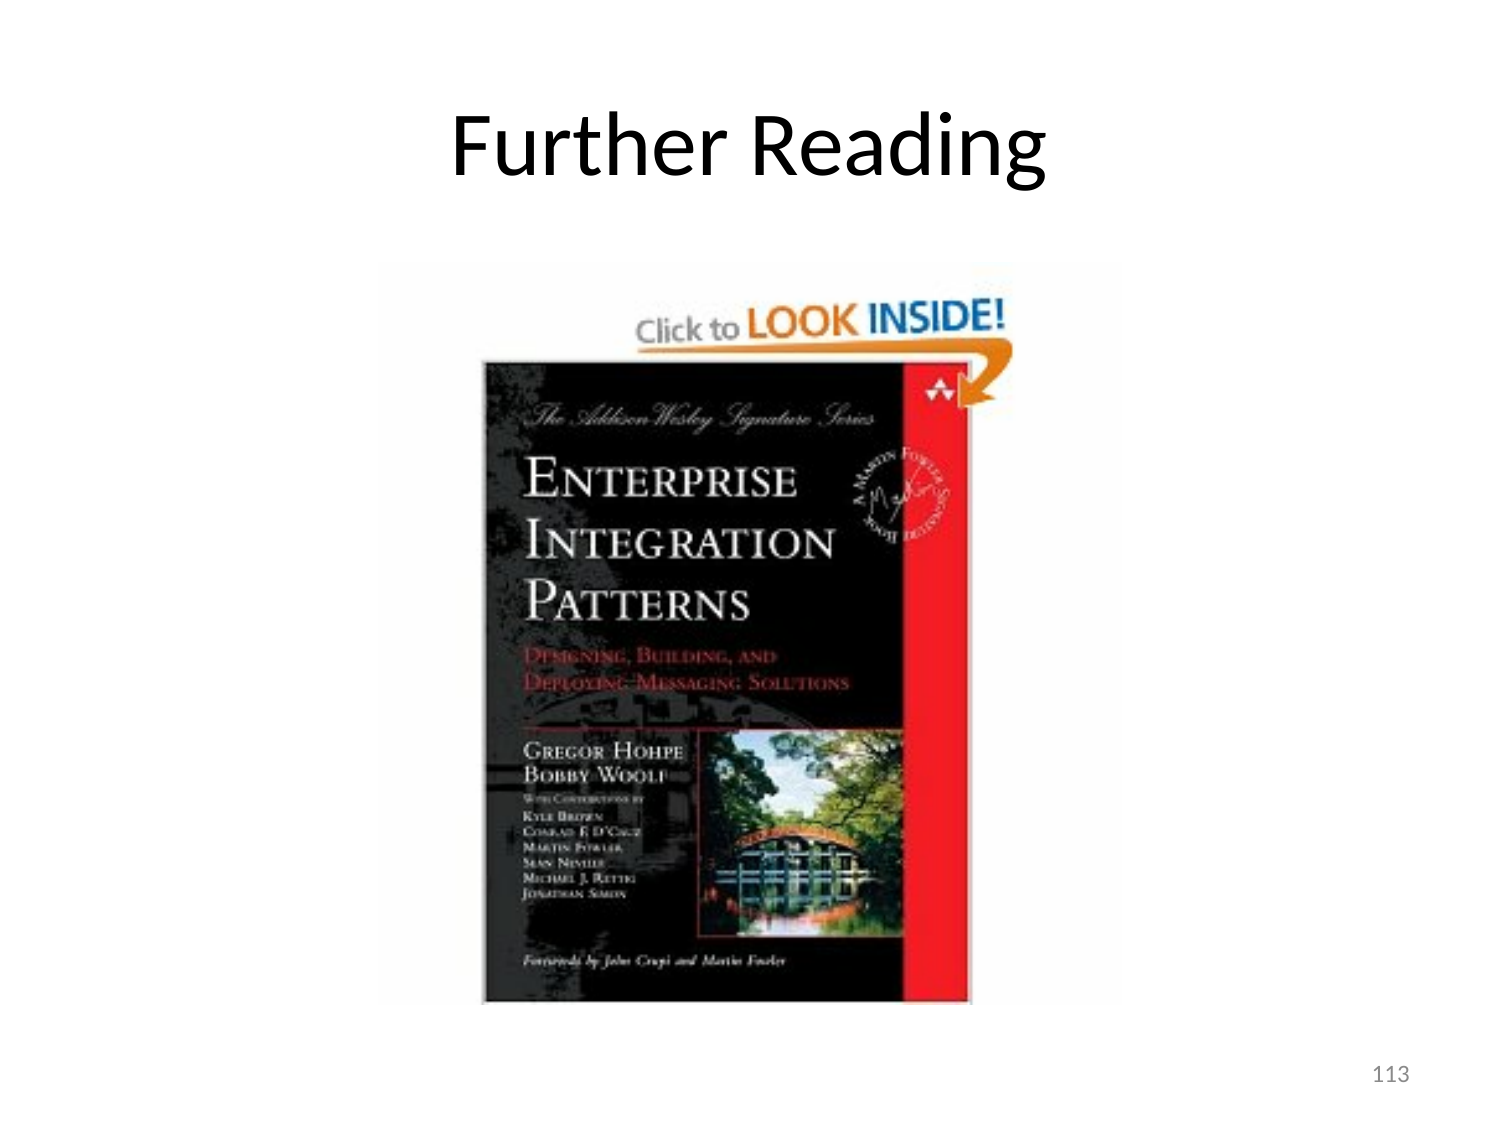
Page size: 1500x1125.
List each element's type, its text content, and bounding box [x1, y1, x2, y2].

slide_number 113 [1074, 1042, 1425, 1103]
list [74, 262, 1426, 1006]
title Further Reading [75, 45, 1425, 233]
